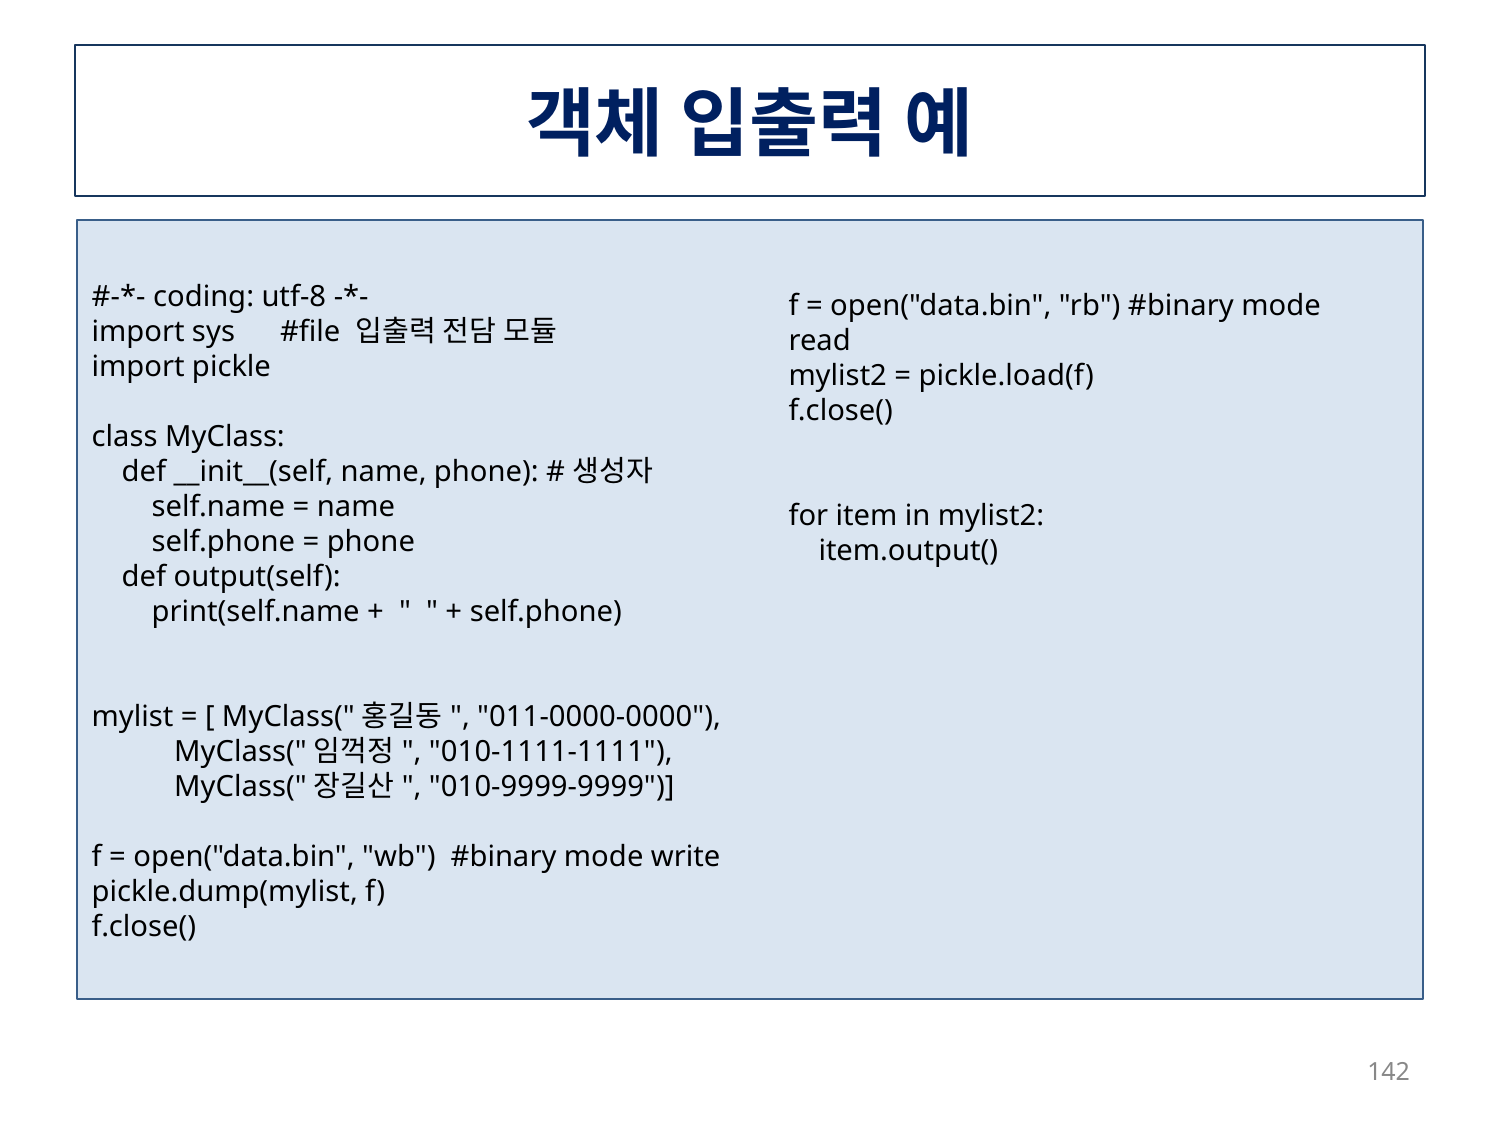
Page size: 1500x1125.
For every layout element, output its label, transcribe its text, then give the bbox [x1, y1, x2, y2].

slide_number 142 [1074, 1042, 1425, 1103]
text_box f = open("data.bin", "rb") #binary mode read mylist2 = pickle.load(f) f.close() for item in mylist2: item.output() [773, 278, 1388, 574]
text_box #-*- coding: utf-8 -*- import sys #file 입출력 전담 모듈 import pickle class MyClass: def __init__(self, name, phone): #생성자 self.name = name self.phone = phone def output(self): print(self.name + " " + self.phone) mylist = [ MyClass("홍길동", "011-0000-0000"), MyClass("임꺽정", "010-1111-1111"), MyClass("장길산", "010-9999-9999")] f = open("data.bin", "wb") #binary mode write pickle.dump(mylist, f) f.close() [76, 219, 1424, 1000]
title 객체 입출력 예 [74, 44, 1426, 197]
